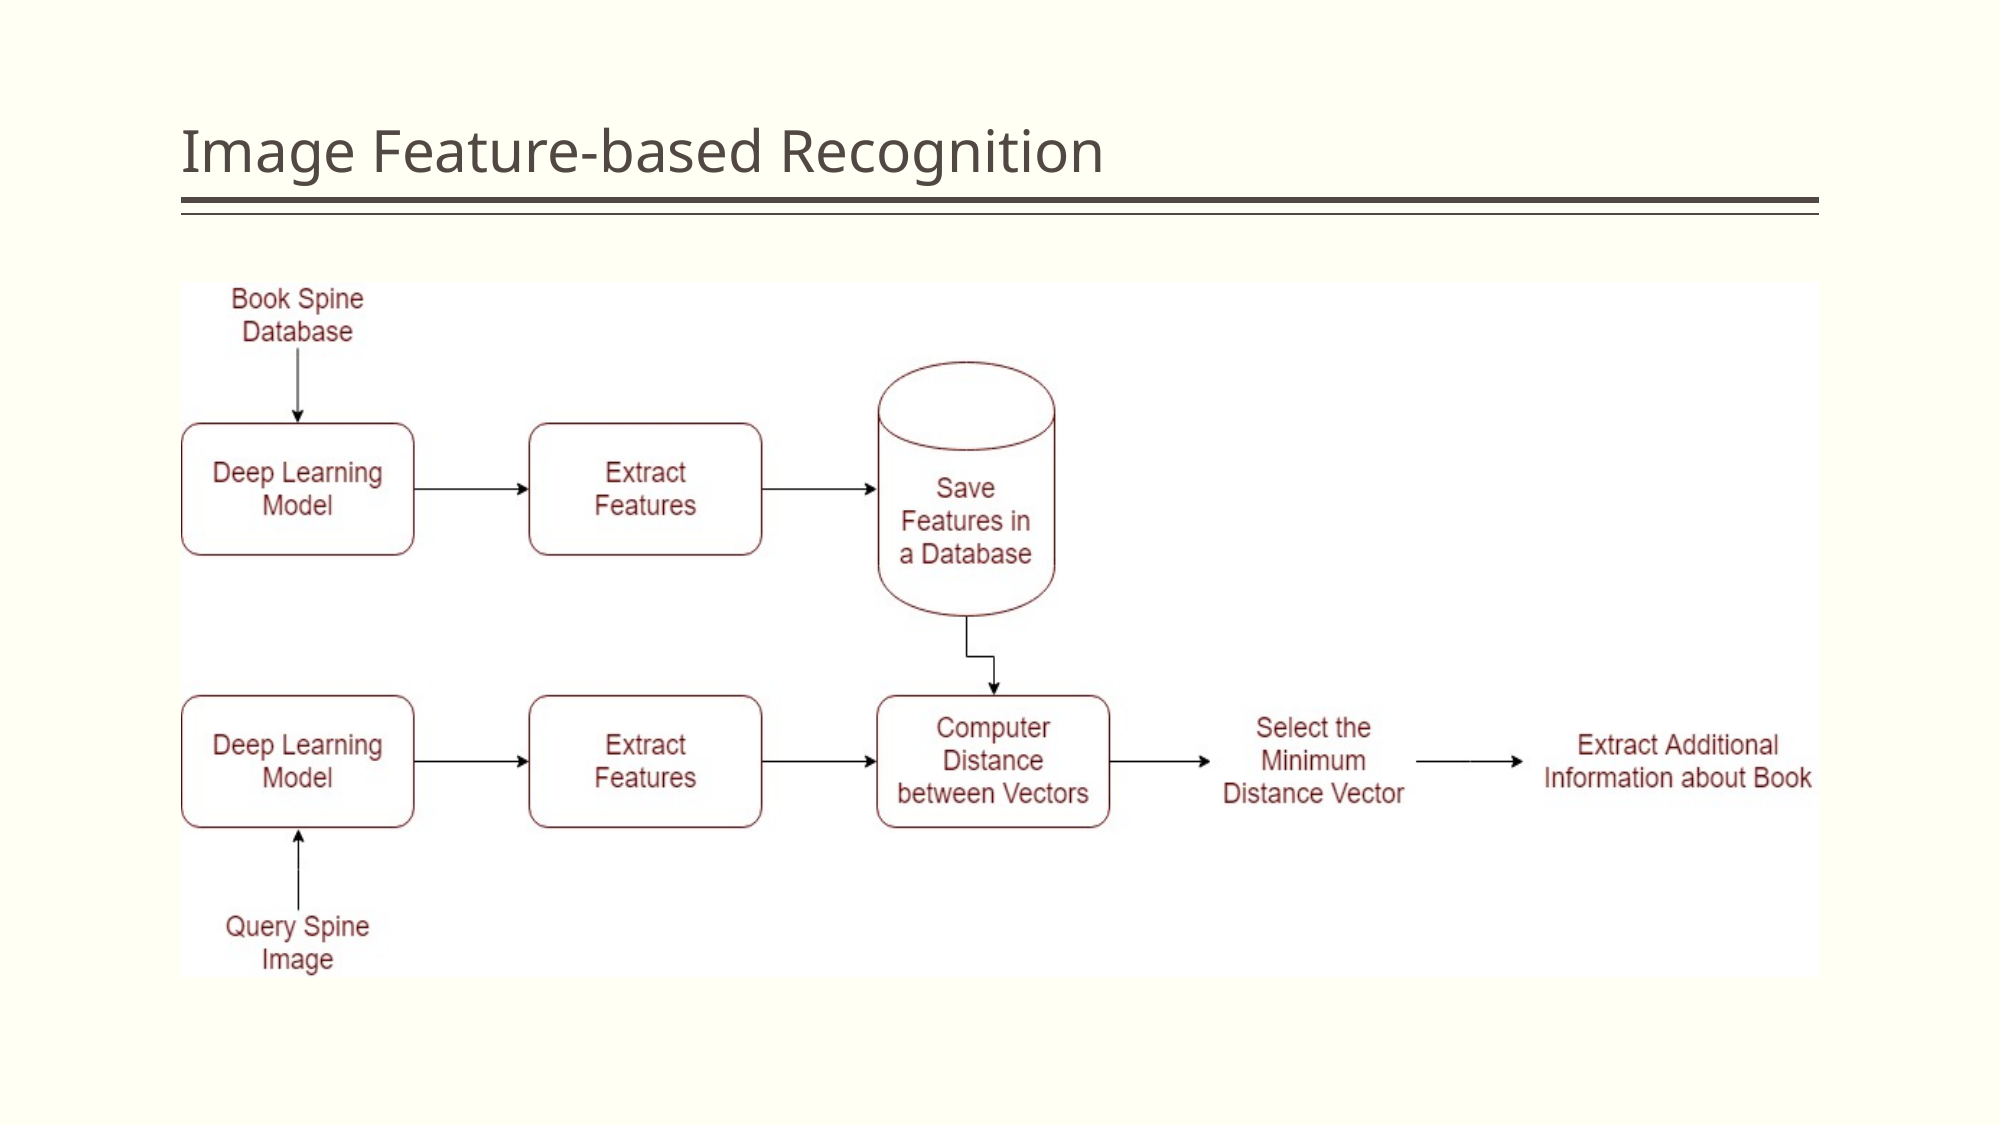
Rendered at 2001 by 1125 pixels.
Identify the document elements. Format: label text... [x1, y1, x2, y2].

picture [181, 282, 1819, 977]
title Image Feature-based Recognition [181, 12, 1819, 193]
